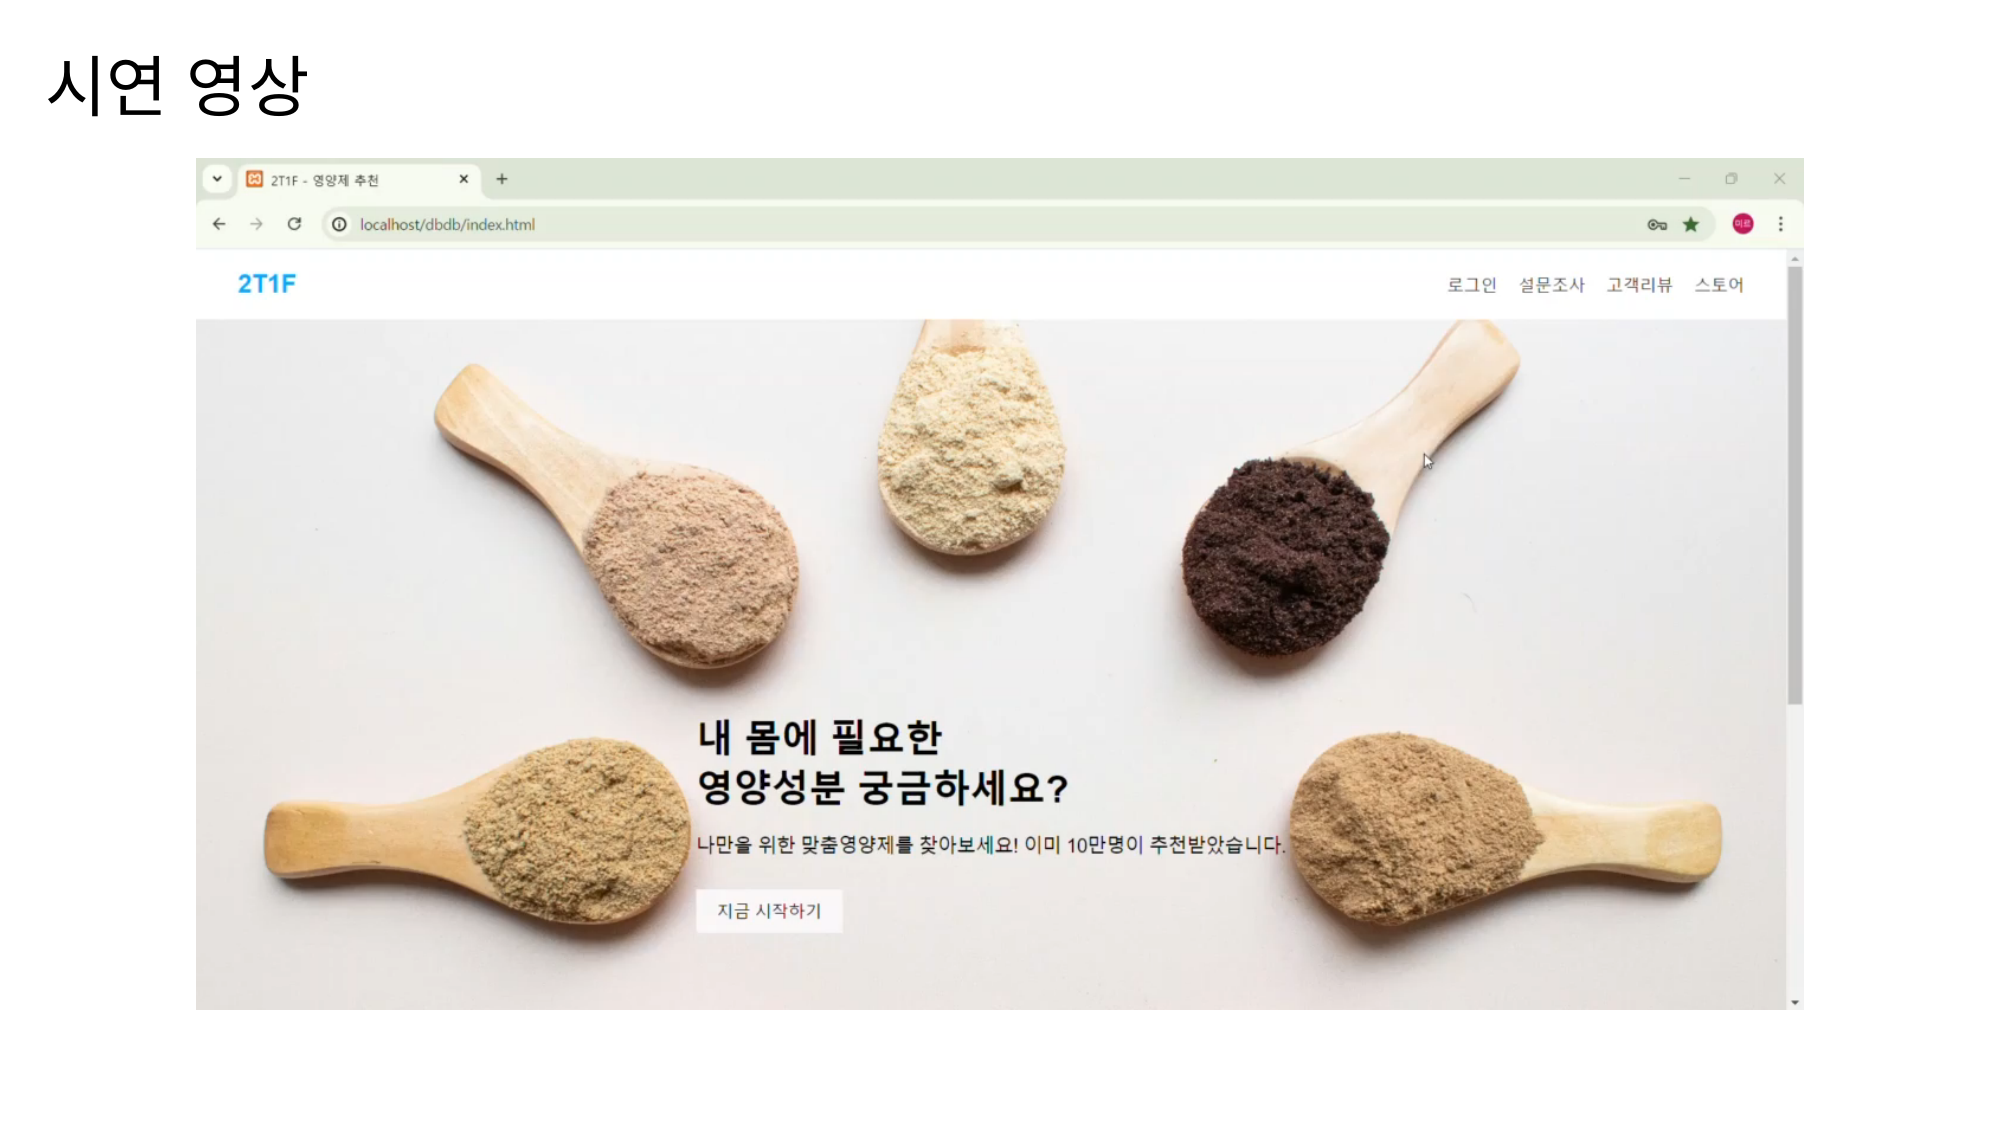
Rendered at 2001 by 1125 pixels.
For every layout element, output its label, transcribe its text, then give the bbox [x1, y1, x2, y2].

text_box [196, 158, 1804, 1011]
text_box 시연 영상 [30, 37, 531, 133]
